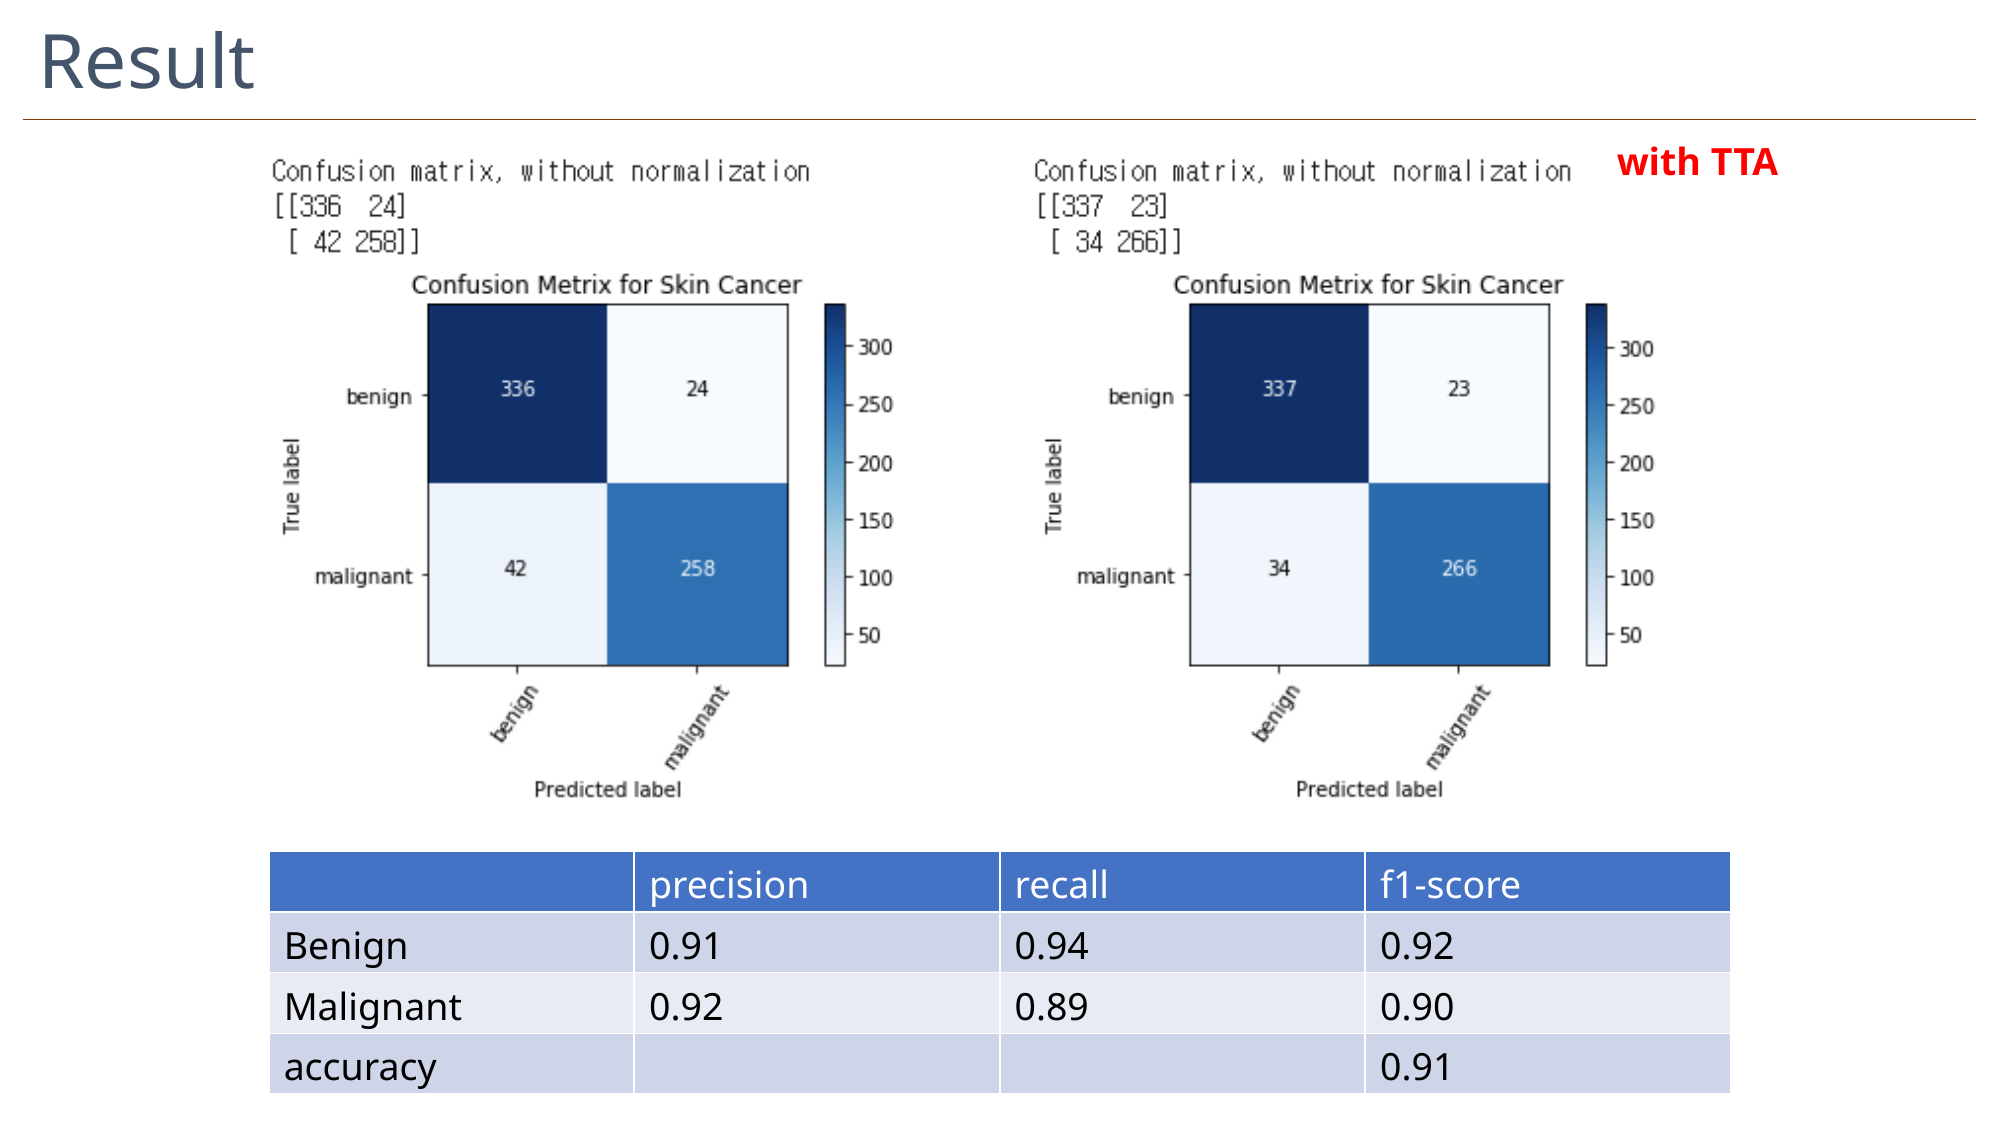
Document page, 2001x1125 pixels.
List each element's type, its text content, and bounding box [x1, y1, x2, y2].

picture [252, 146, 975, 836]
table_header recall [1001, 852, 1364, 911]
table_cell accuracy [270, 1034, 633, 1093]
table_header f1-score [1366, 852, 1730, 911]
table_cell 0.92 [1366, 913, 1730, 972]
table_header [270, 852, 633, 911]
picture [1026, 146, 1675, 817]
table_cell [635, 1034, 999, 1093]
text_box with TTA [1602, 130, 1794, 191]
table_cell 0.91 [635, 913, 999, 972]
table_cell 0.94 [1001, 913, 1364, 972]
table_cell 0.89 [1001, 973, 1364, 1033]
text_box Result [23, 6, 1280, 112]
table_cell 0.92 [635, 973, 999, 1033]
table_header precision [635, 852, 999, 911]
table_cell 0.90 [1366, 973, 1730, 1033]
table_cell Benign [270, 913, 633, 972]
table_cell [1001, 1034, 1364, 1093]
table_cell Malignant [270, 973, 633, 1033]
table_cell 0.91 [1366, 1034, 1730, 1093]
